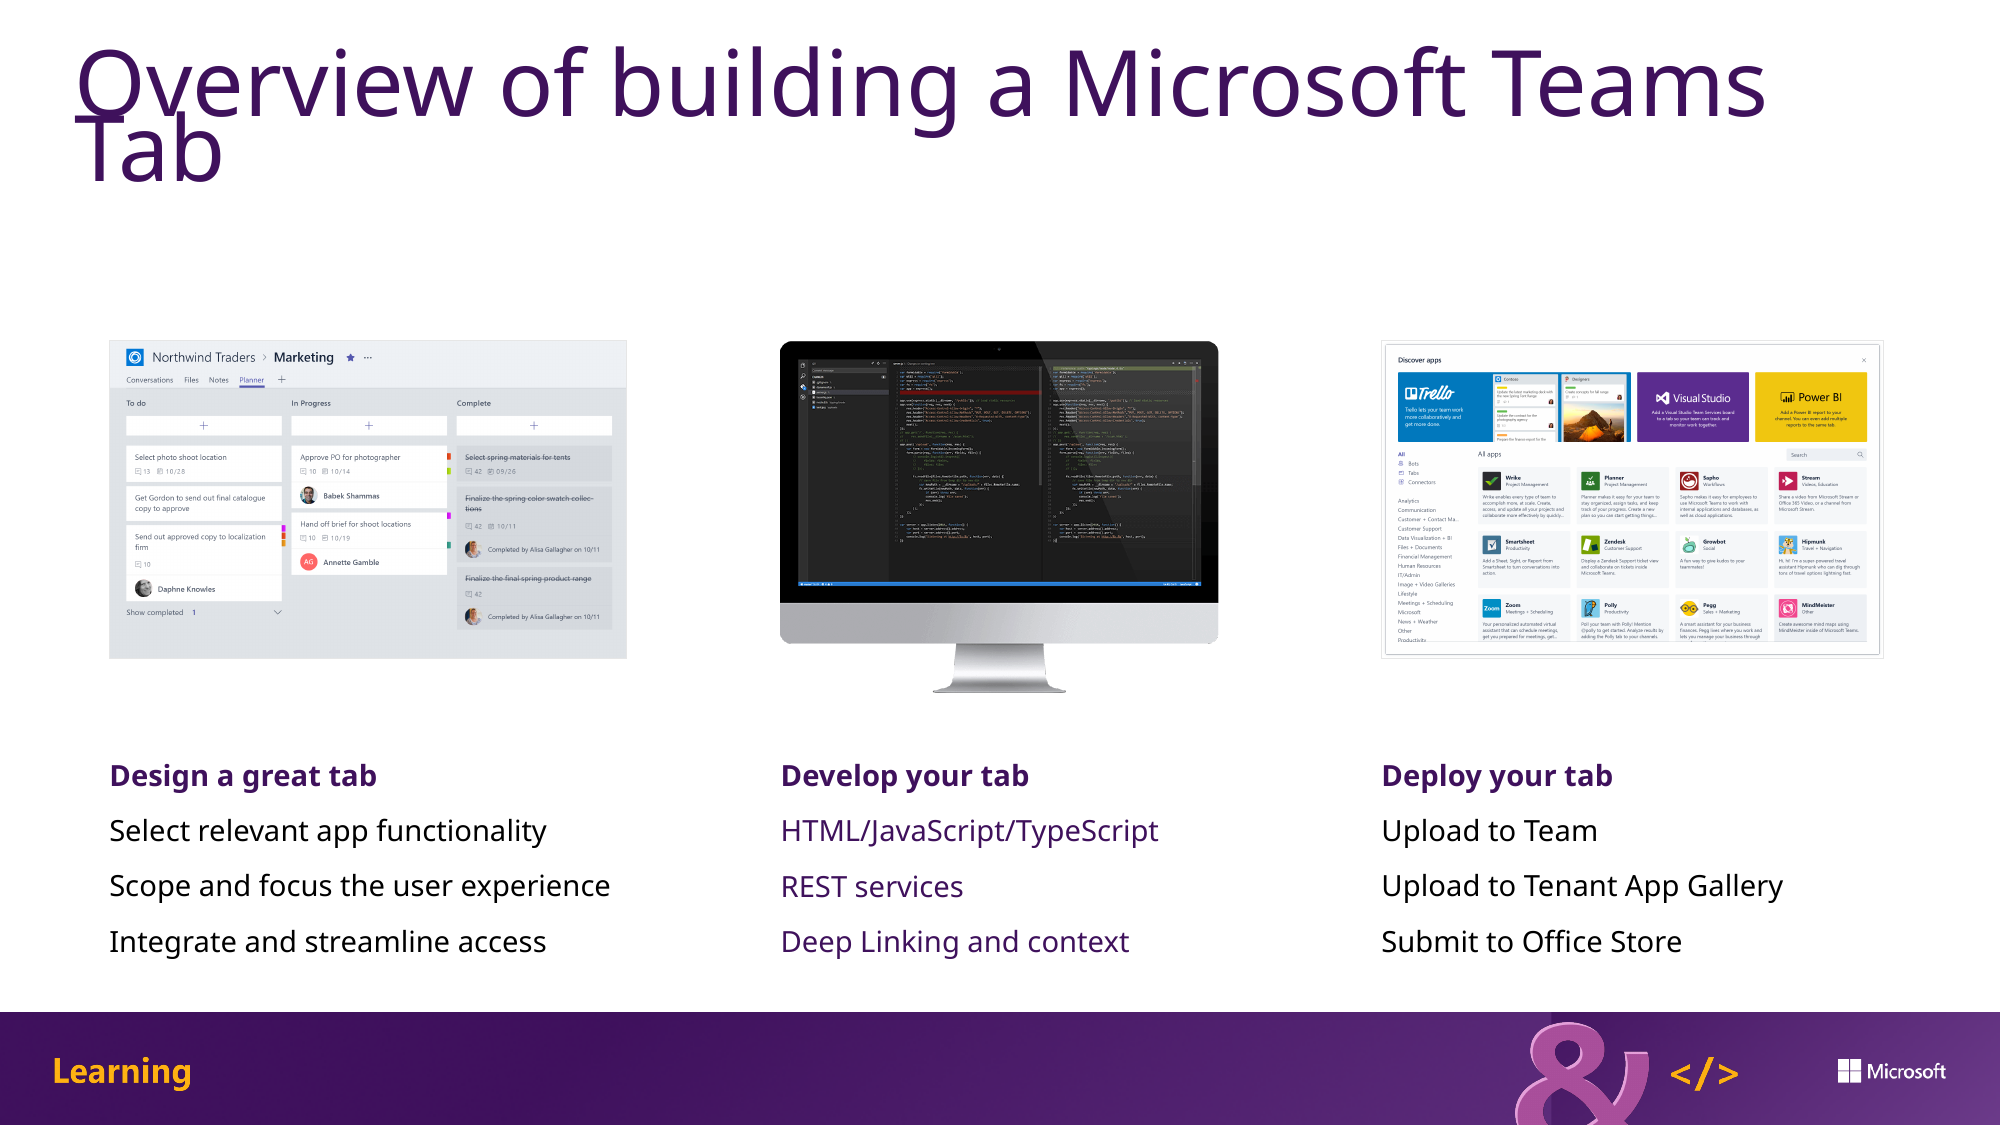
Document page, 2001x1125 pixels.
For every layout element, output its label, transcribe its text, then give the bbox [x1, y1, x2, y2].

list Design a great tab Select relevant app functionality Scope and focus the user experience Integrate and streamline access [109, 755, 669, 960]
title Overview of building a Microsoft Teams Tab [74, 99, 1930, 170]
picture [0, 1012, 2000, 1125]
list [1381, 340, 1884, 659]
list Develop your tab HTML/JavaScript/TypeScript REST services Deep Linking and context [780, 755, 1299, 971]
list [109, 340, 627, 659]
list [780, 341, 1224, 697]
list Deploy your tab Upload to Team Upload to Tenant App Gallery Submit to Office Store [1381, 755, 1930, 992]
